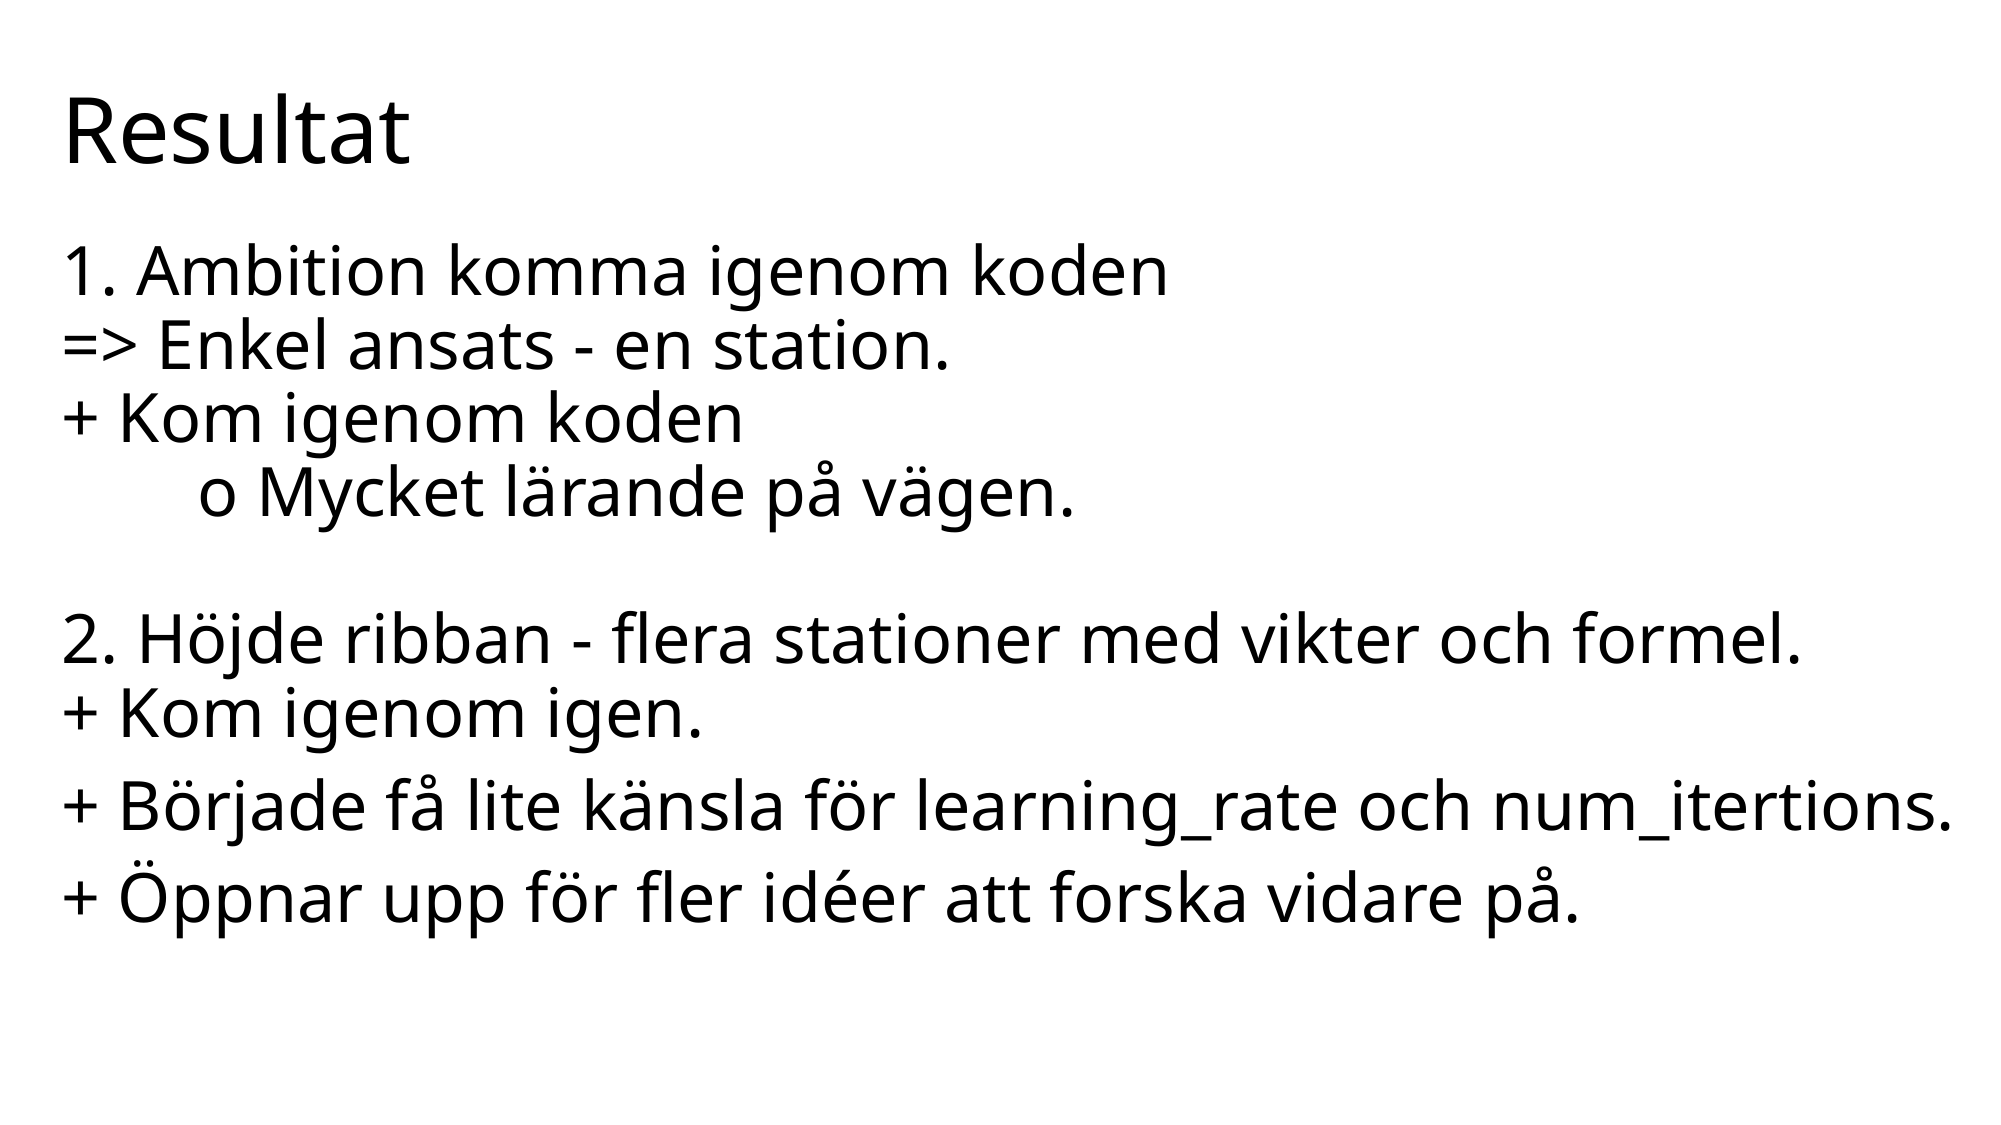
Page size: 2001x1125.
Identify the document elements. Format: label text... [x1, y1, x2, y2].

list 1. Ambition komma igenom koden => Enkel ansats - en station. + Kom igenom koden o Mycket lärande på vägen. 2. Höjde ribban - flera stationer med vikter och formel. + Kom igenom igen. + Började få lite känsla för learning_rate och num_itertions. + Öppnar upp för fler idéer att forska vidare på. [46, 229, 1974, 1014]
title Resultat [46, 25, 1772, 229]
